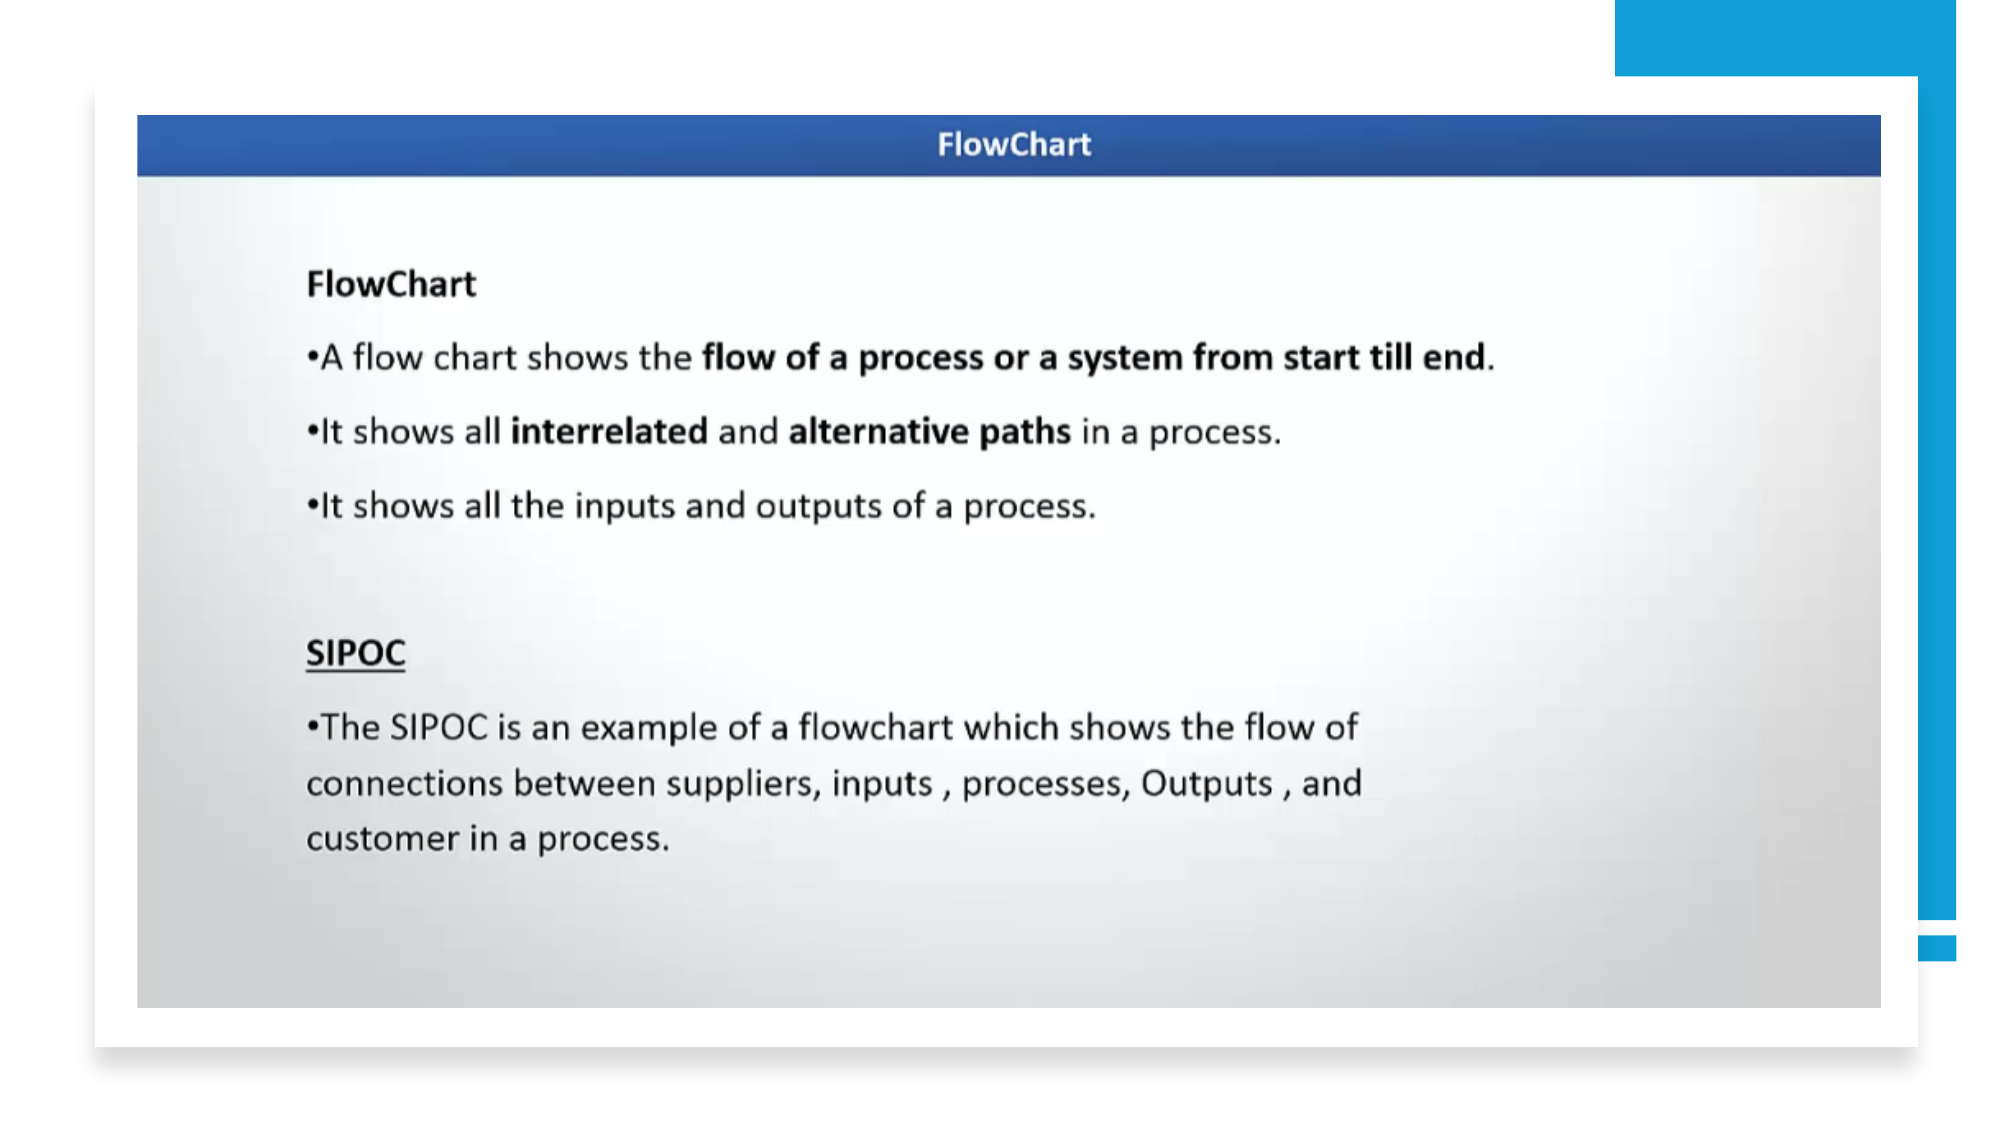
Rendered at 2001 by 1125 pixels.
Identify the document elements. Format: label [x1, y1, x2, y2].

text_box [93, 75, 1919, 1049]
text_box [0, 0, 2000, 1125]
text_box [1882, 309, 2000, 652]
list [136, 115, 1882, 1009]
